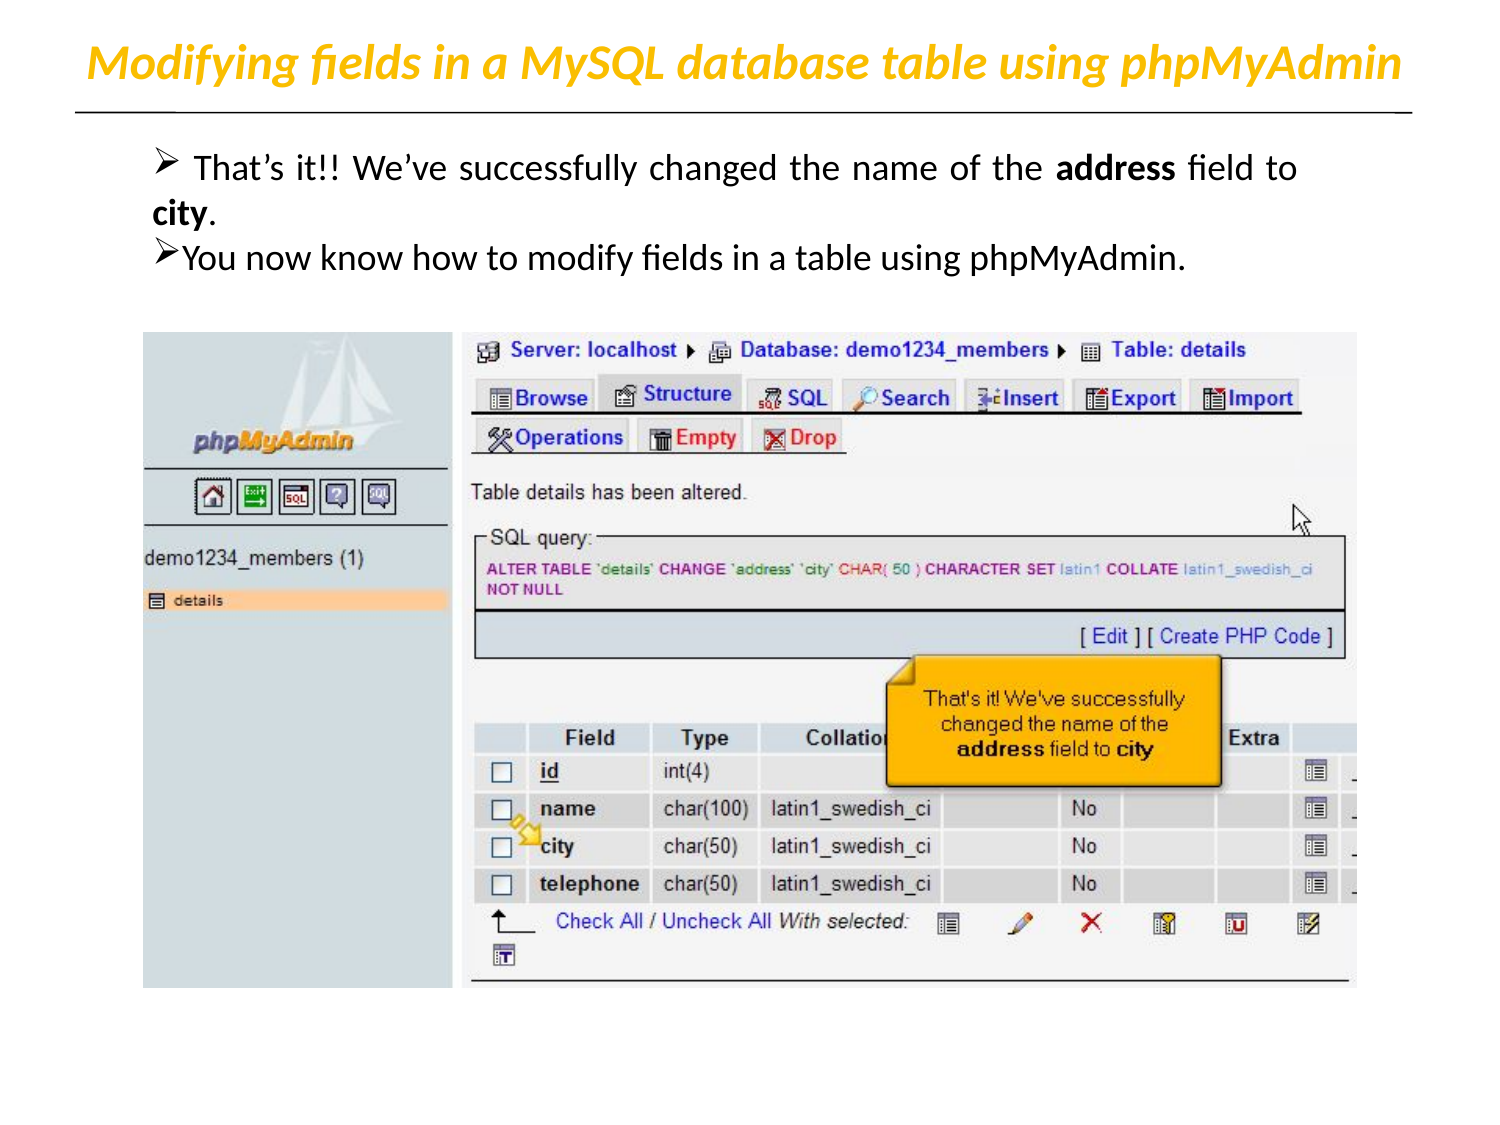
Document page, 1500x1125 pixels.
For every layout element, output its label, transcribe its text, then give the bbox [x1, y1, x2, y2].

picture [143, 332, 1357, 988]
text_box Modifying fields in a MySQL database table using phpMyAdmin [71, 21, 1419, 97]
text_box That’s it!! We’ve successfully changed the name of the address field to city. You now know how to modify fields in a table using phpMyAdmin. [137, 135, 1313, 331]
